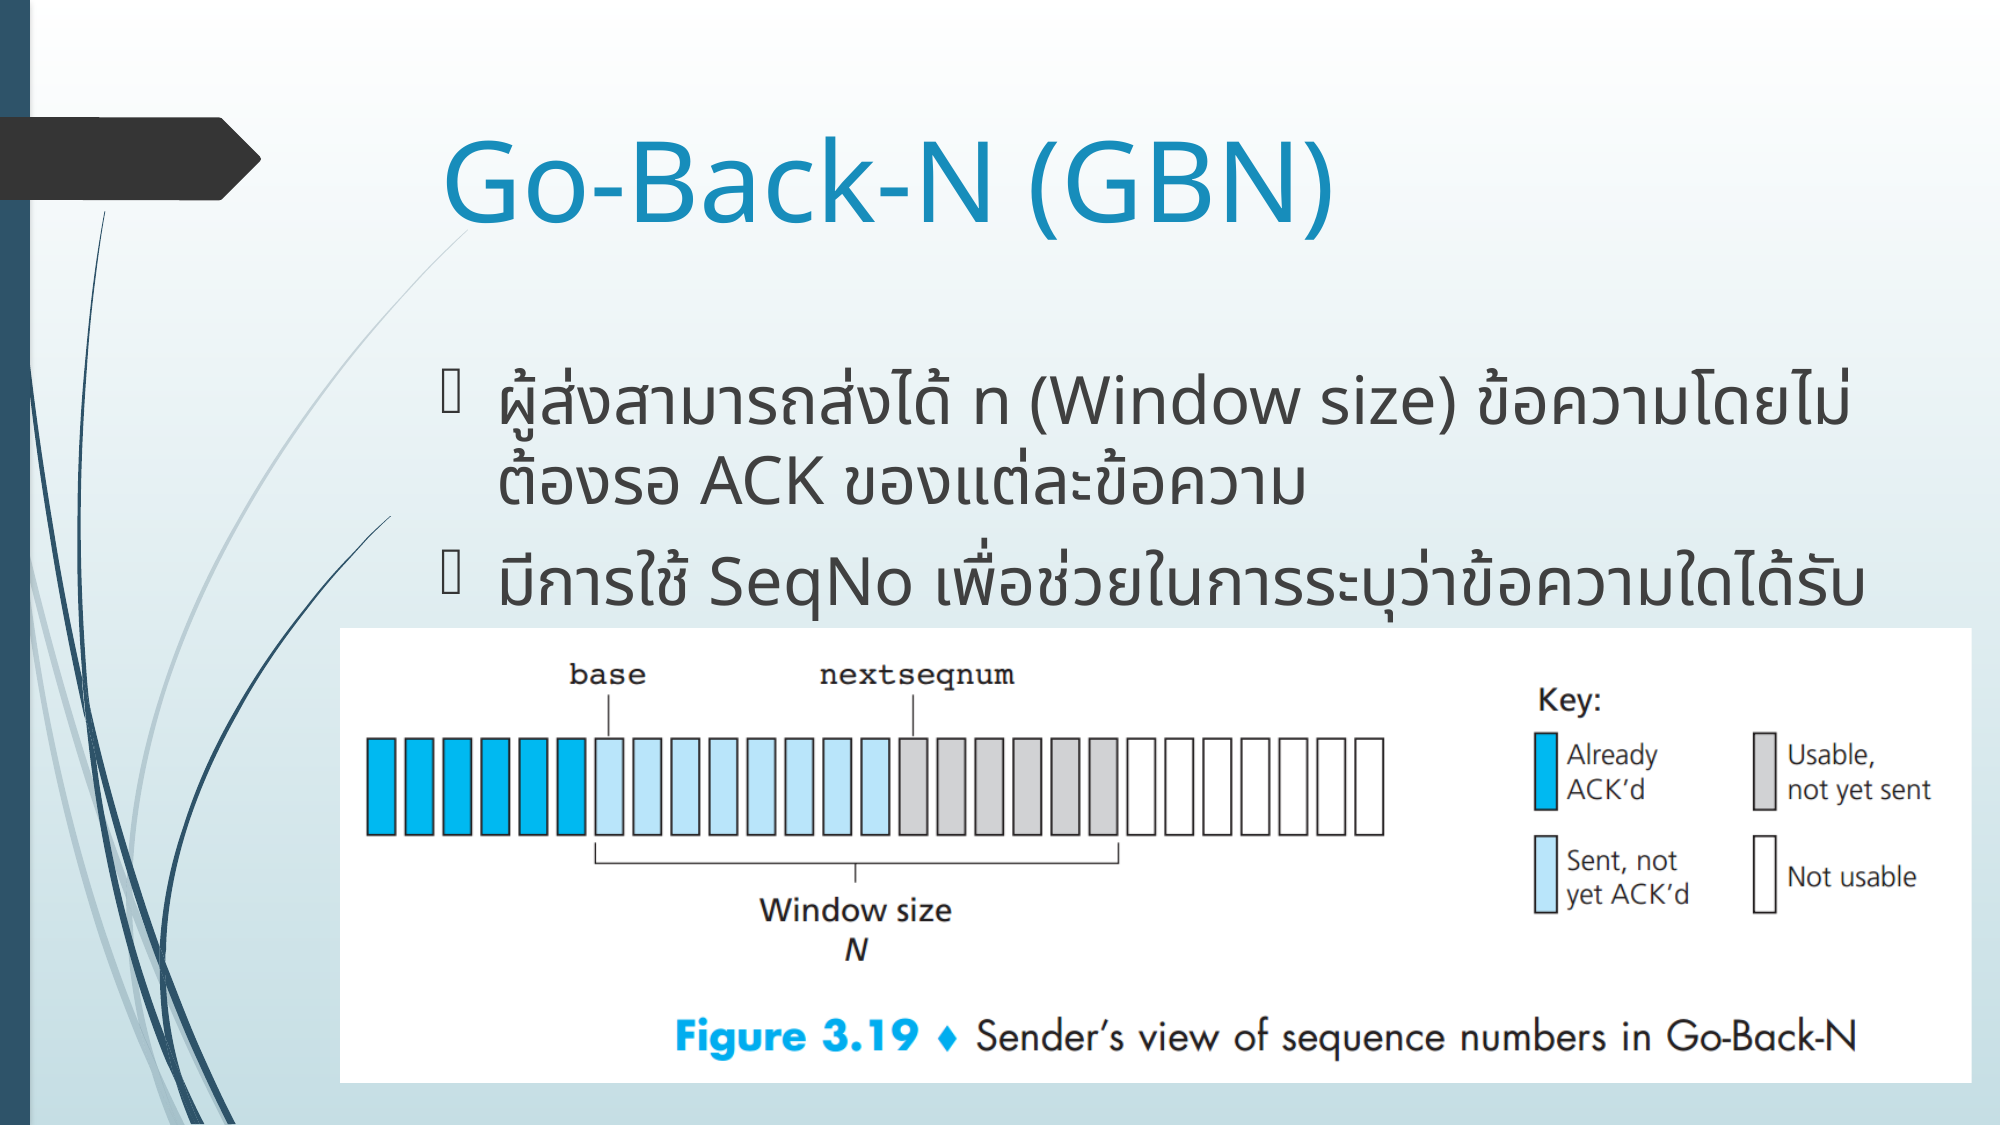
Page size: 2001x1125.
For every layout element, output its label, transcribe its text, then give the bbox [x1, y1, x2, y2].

list ผู้ส่งสามารถส่งได้ n (Window size) ข้อความโดยไม่ต้องรอ ACK ของแต่ละข้อความ มีการใช้ SeqNo เพื่อช่วยในการระบุว่าข้อความใดได้รับแล้วหรือยังไม่ได้รับ [424, 350, 1888, 627]
title Go-Back-N (GBN) [425, 102, 1888, 313]
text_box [339, 627, 1972, 1083]
